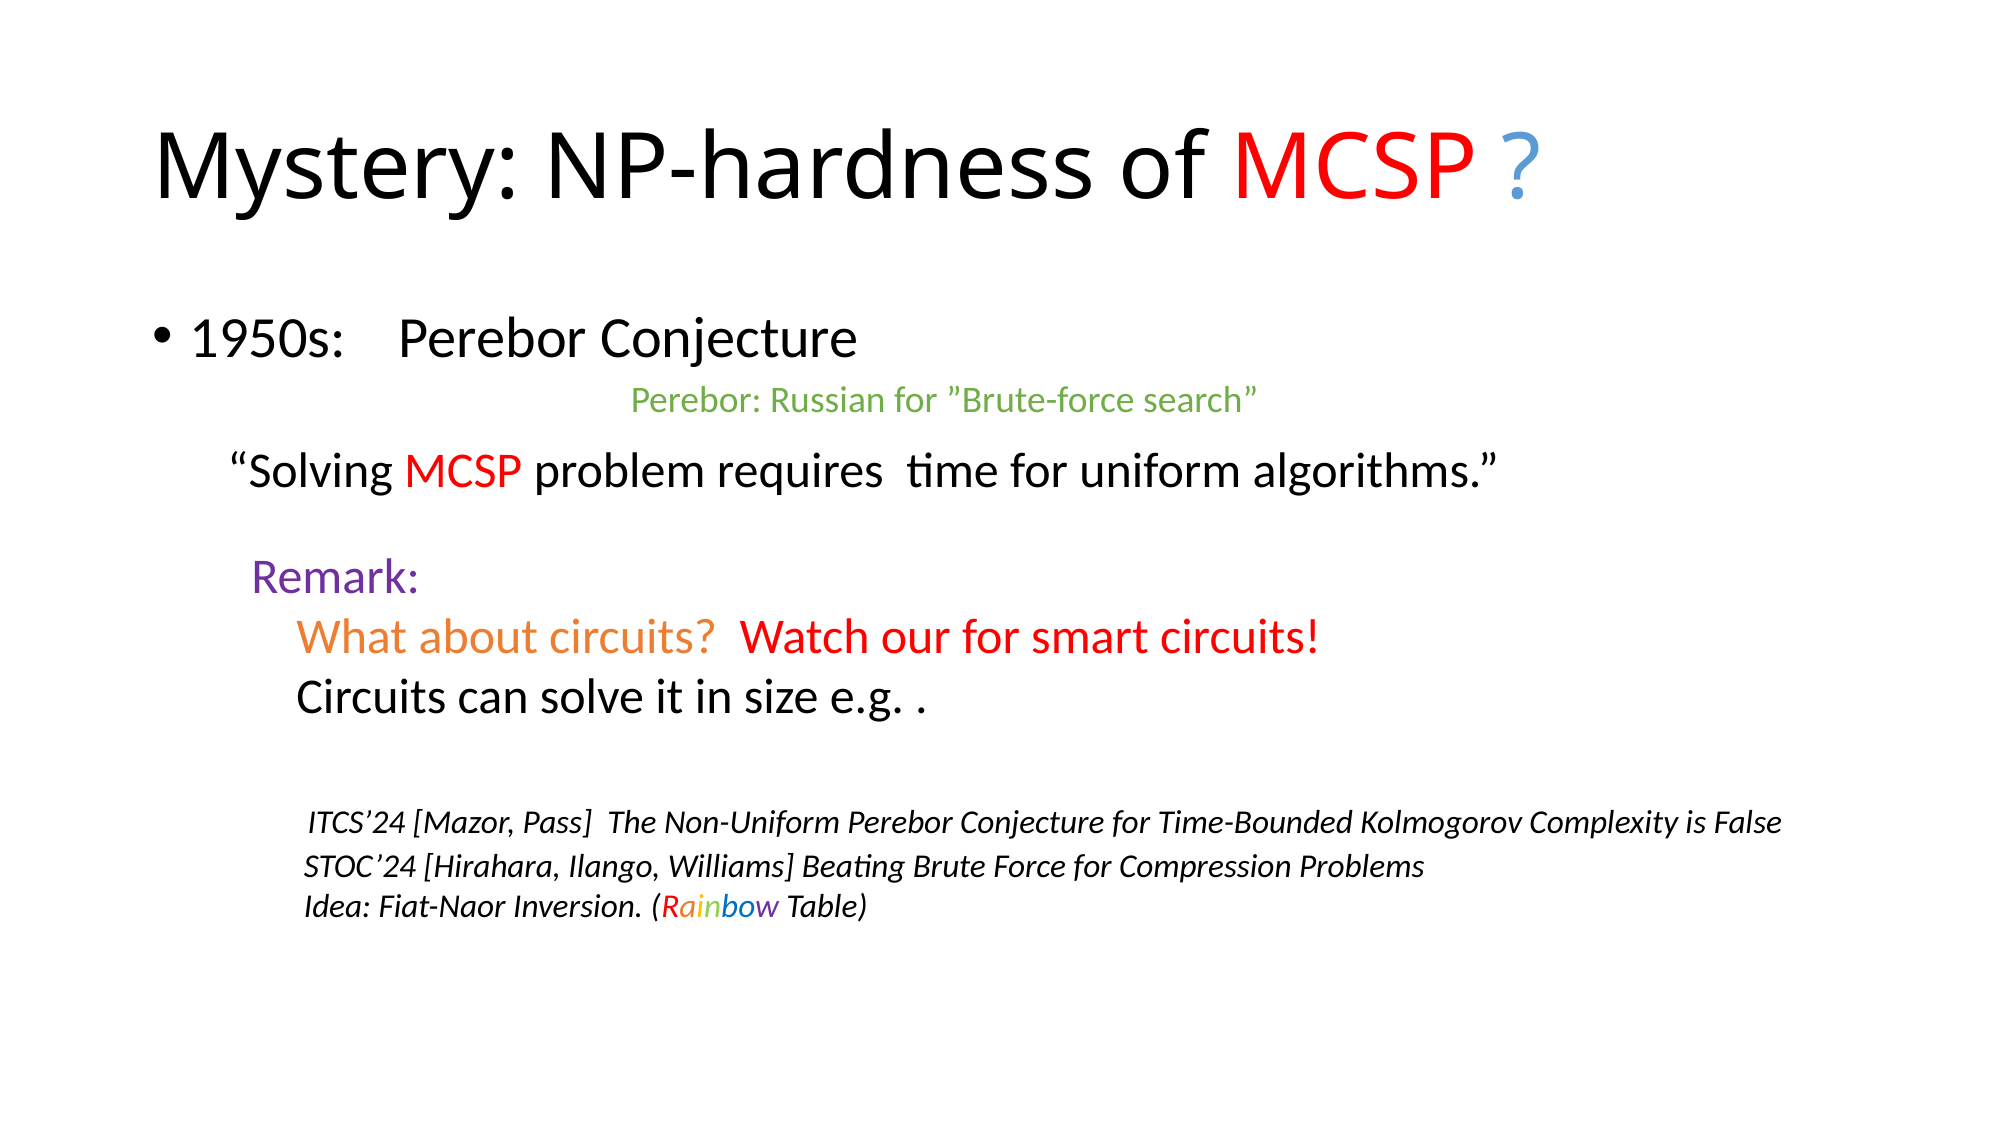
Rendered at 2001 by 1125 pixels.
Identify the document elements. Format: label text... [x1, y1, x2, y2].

title Mystery: NP-hardness of MCSP ? [137, 59, 1863, 278]
text_box Perebor: Russian for ”Brute-force search” [616, 368, 1617, 428]
